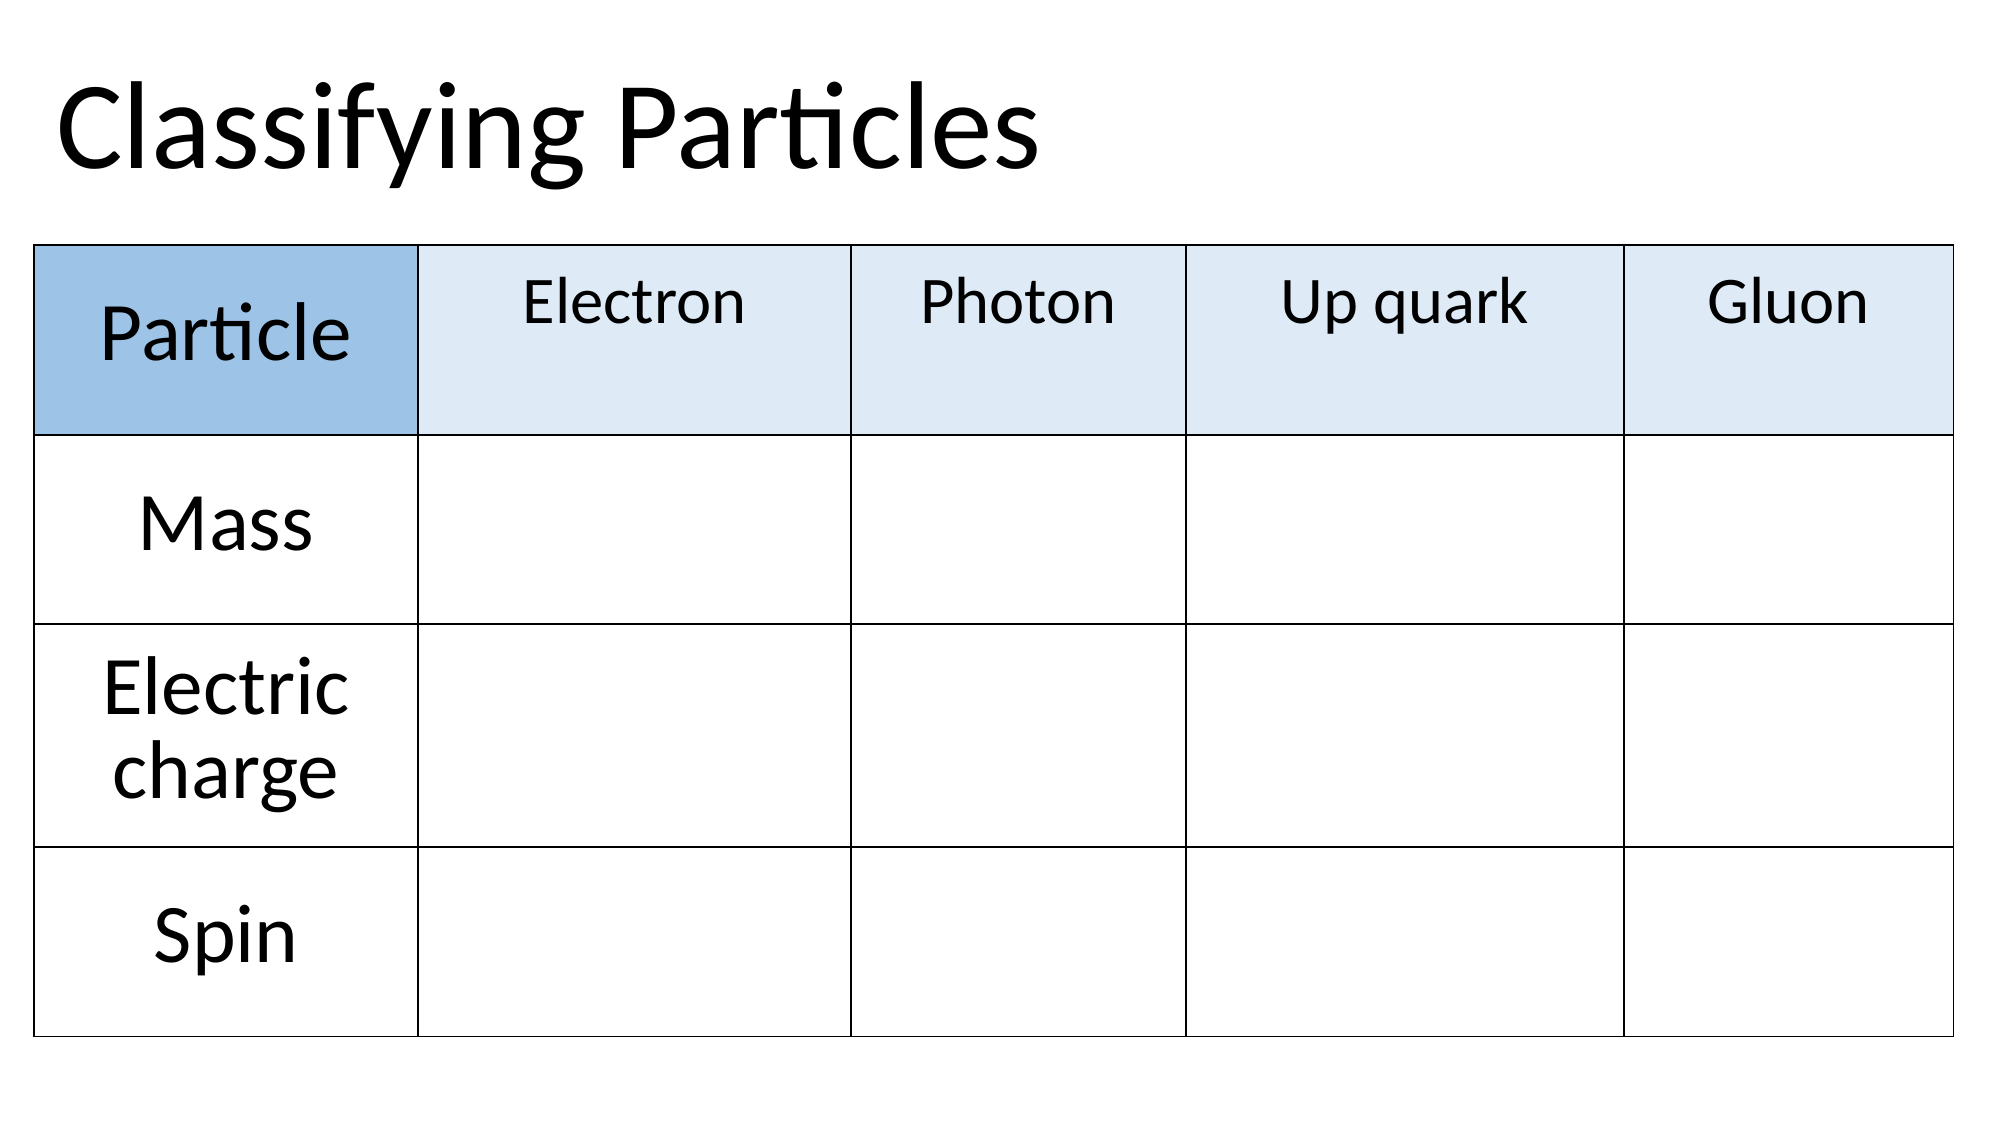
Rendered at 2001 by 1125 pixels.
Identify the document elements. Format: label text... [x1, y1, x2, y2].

text_box Classifying Particles [41, 35, 1524, 201]
